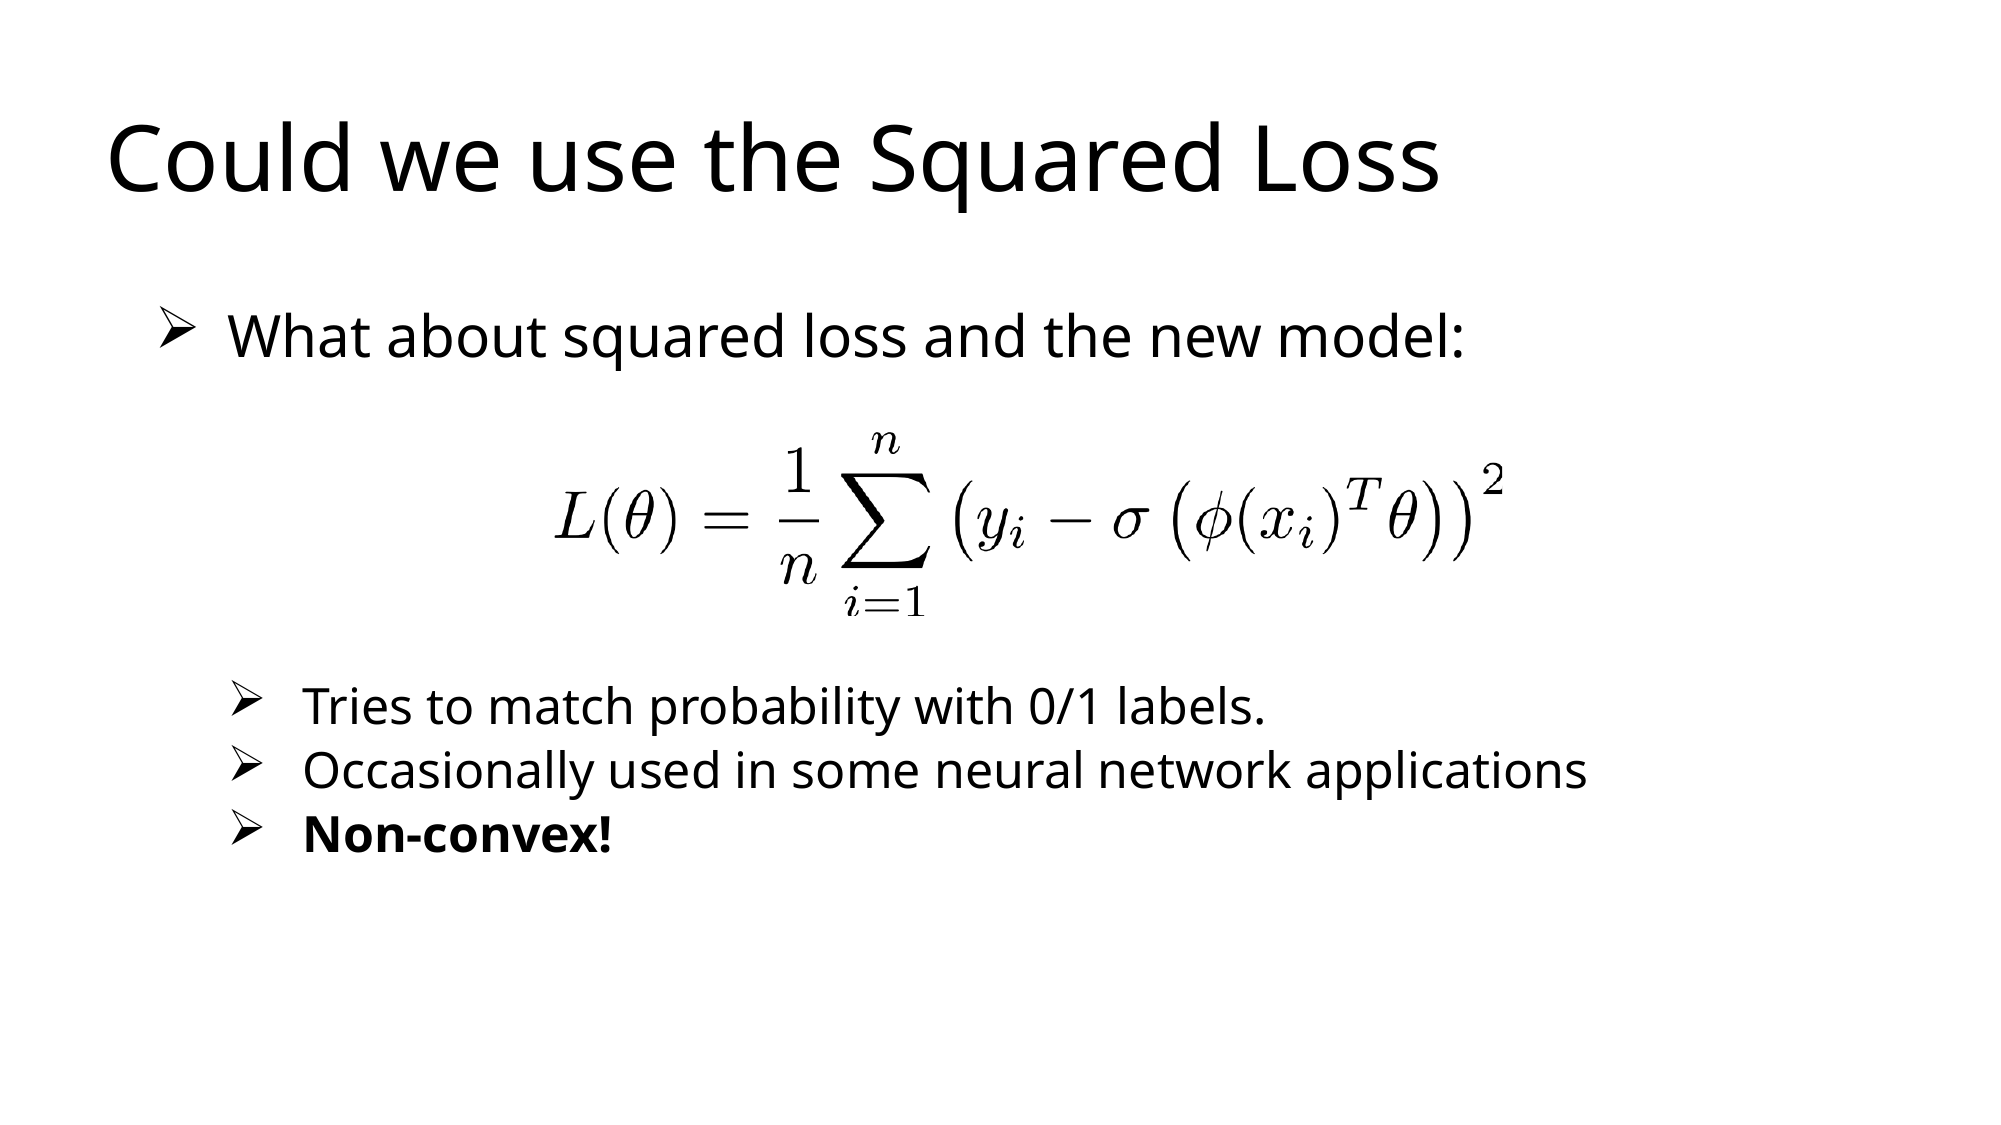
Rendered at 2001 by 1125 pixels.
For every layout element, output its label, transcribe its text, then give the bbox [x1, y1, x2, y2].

list What about squared loss and the new model: Tries to match probability with 0/1 labels. Occasionally used in some neural network applications Non-convex! [137, 299, 1863, 1074]
picture [554, 432, 1503, 616]
title Could we use the Squared Loss [90, 52, 1863, 271]
